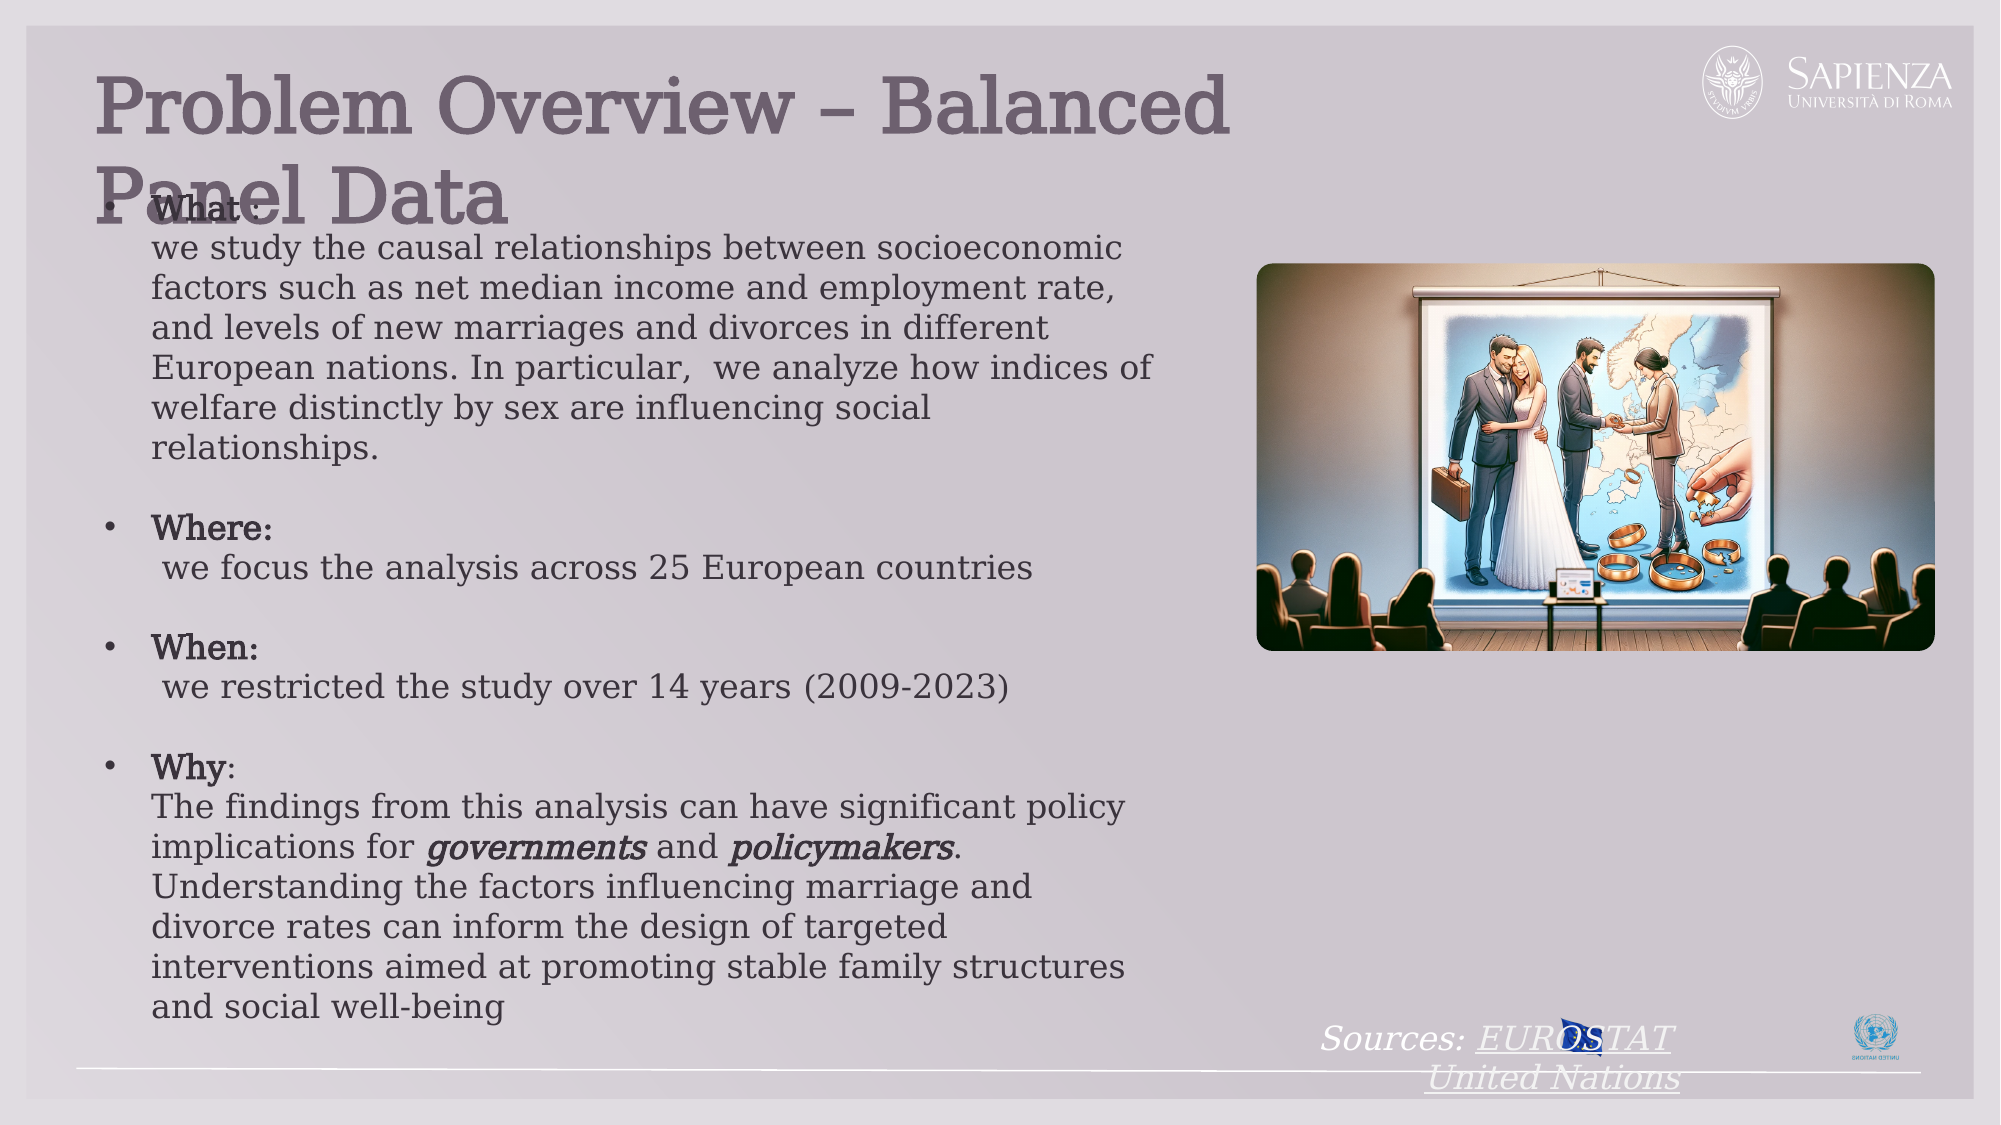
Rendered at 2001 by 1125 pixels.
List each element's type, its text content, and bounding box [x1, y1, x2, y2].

picture [1553, 1016, 1610, 1059]
text_box Sources: EUROSTAT United Nations [1179, 1009, 1925, 1125]
text_box What : we study the causal relationships between socioeconomic factors such as net median income and employment rate, and levels of new marriages and divorces in different European nations. In particular, we analyze how indices of welfare distinctly by sex are influencing social relationships. Where: we focus the analysis across 25 European countries When: we restricted the study over 14 years (2009-2023) Why: The findings from this analysis can have significant policy implications for governments and policymakers. Understanding the factors influencing marriage and divorce rates can inform the design of targeted interventions aimed at promoting stable family structures and social well-being [89, 179, 1180, 1033]
picture [1676, 19, 1977, 145]
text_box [76, 1068, 1921, 1073]
picture [1256, 263, 1935, 651]
text_box Problem Overview – Balanced Panel Data [79, 49, 1474, 245]
picture [1845, 1003, 1905, 1071]
